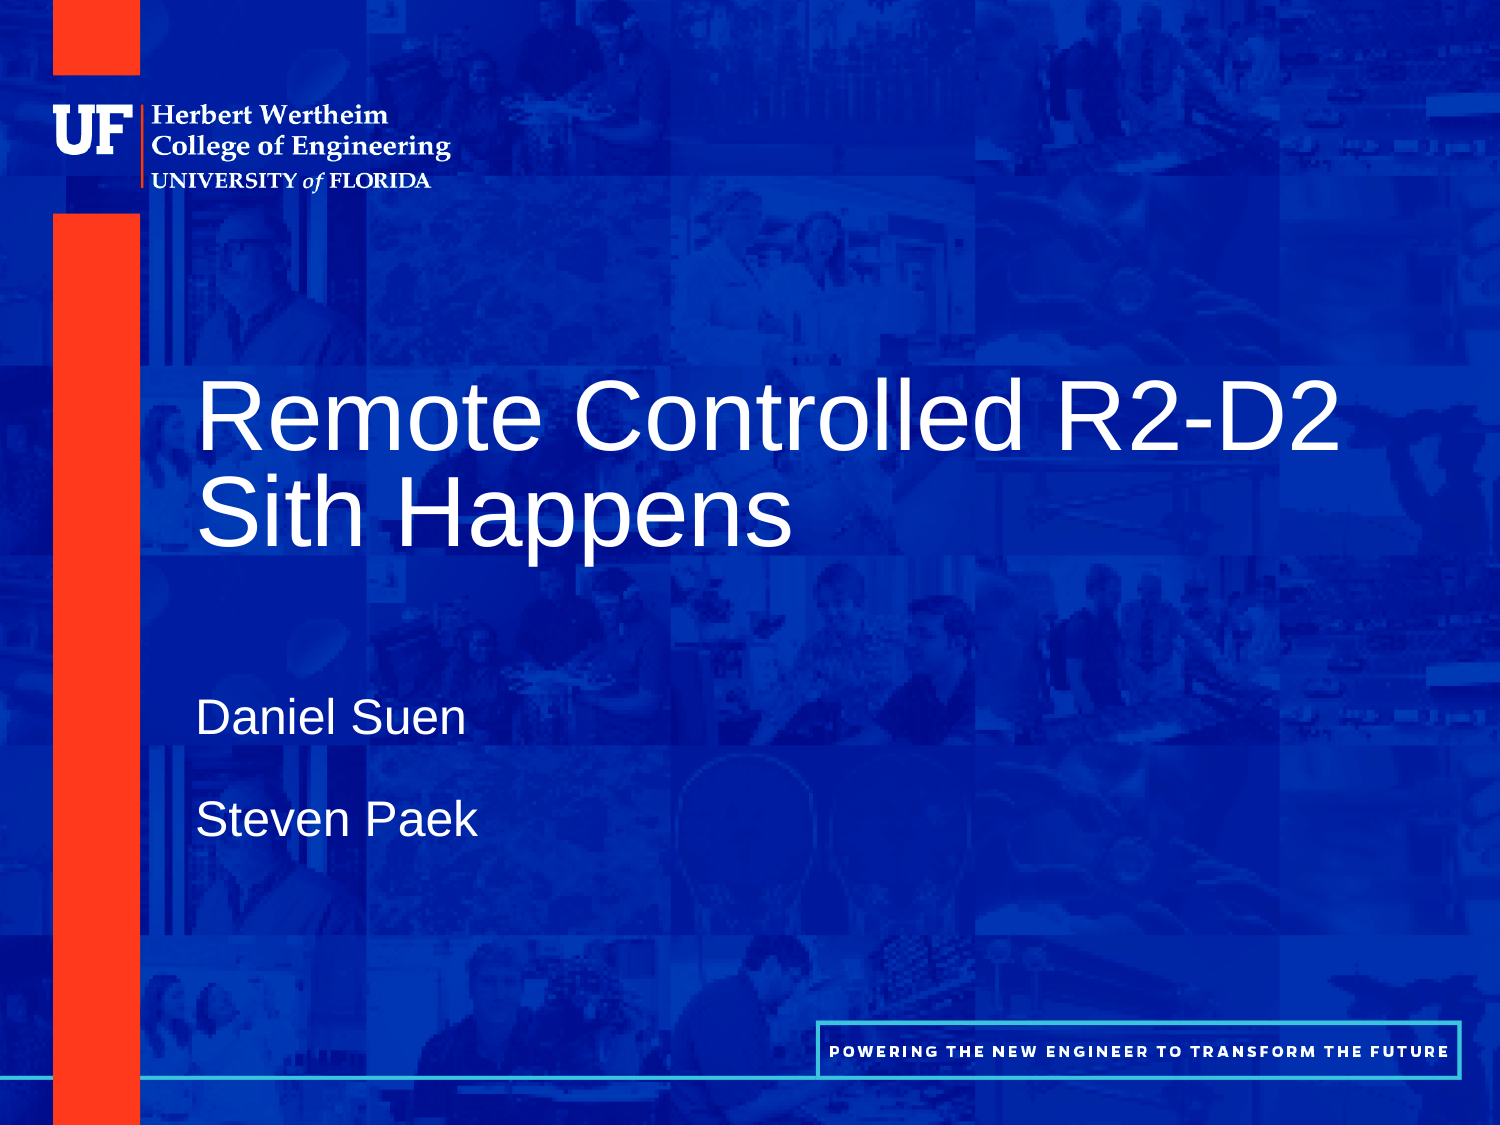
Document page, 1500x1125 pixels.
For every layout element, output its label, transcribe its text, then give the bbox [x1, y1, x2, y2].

picture [0, 0, 1500, 1125]
list Daniel Suen Steven Paek [180, 677, 1470, 805]
title Remote Controlled R2-D2 Sith Happens [180, 366, 1470, 659]
